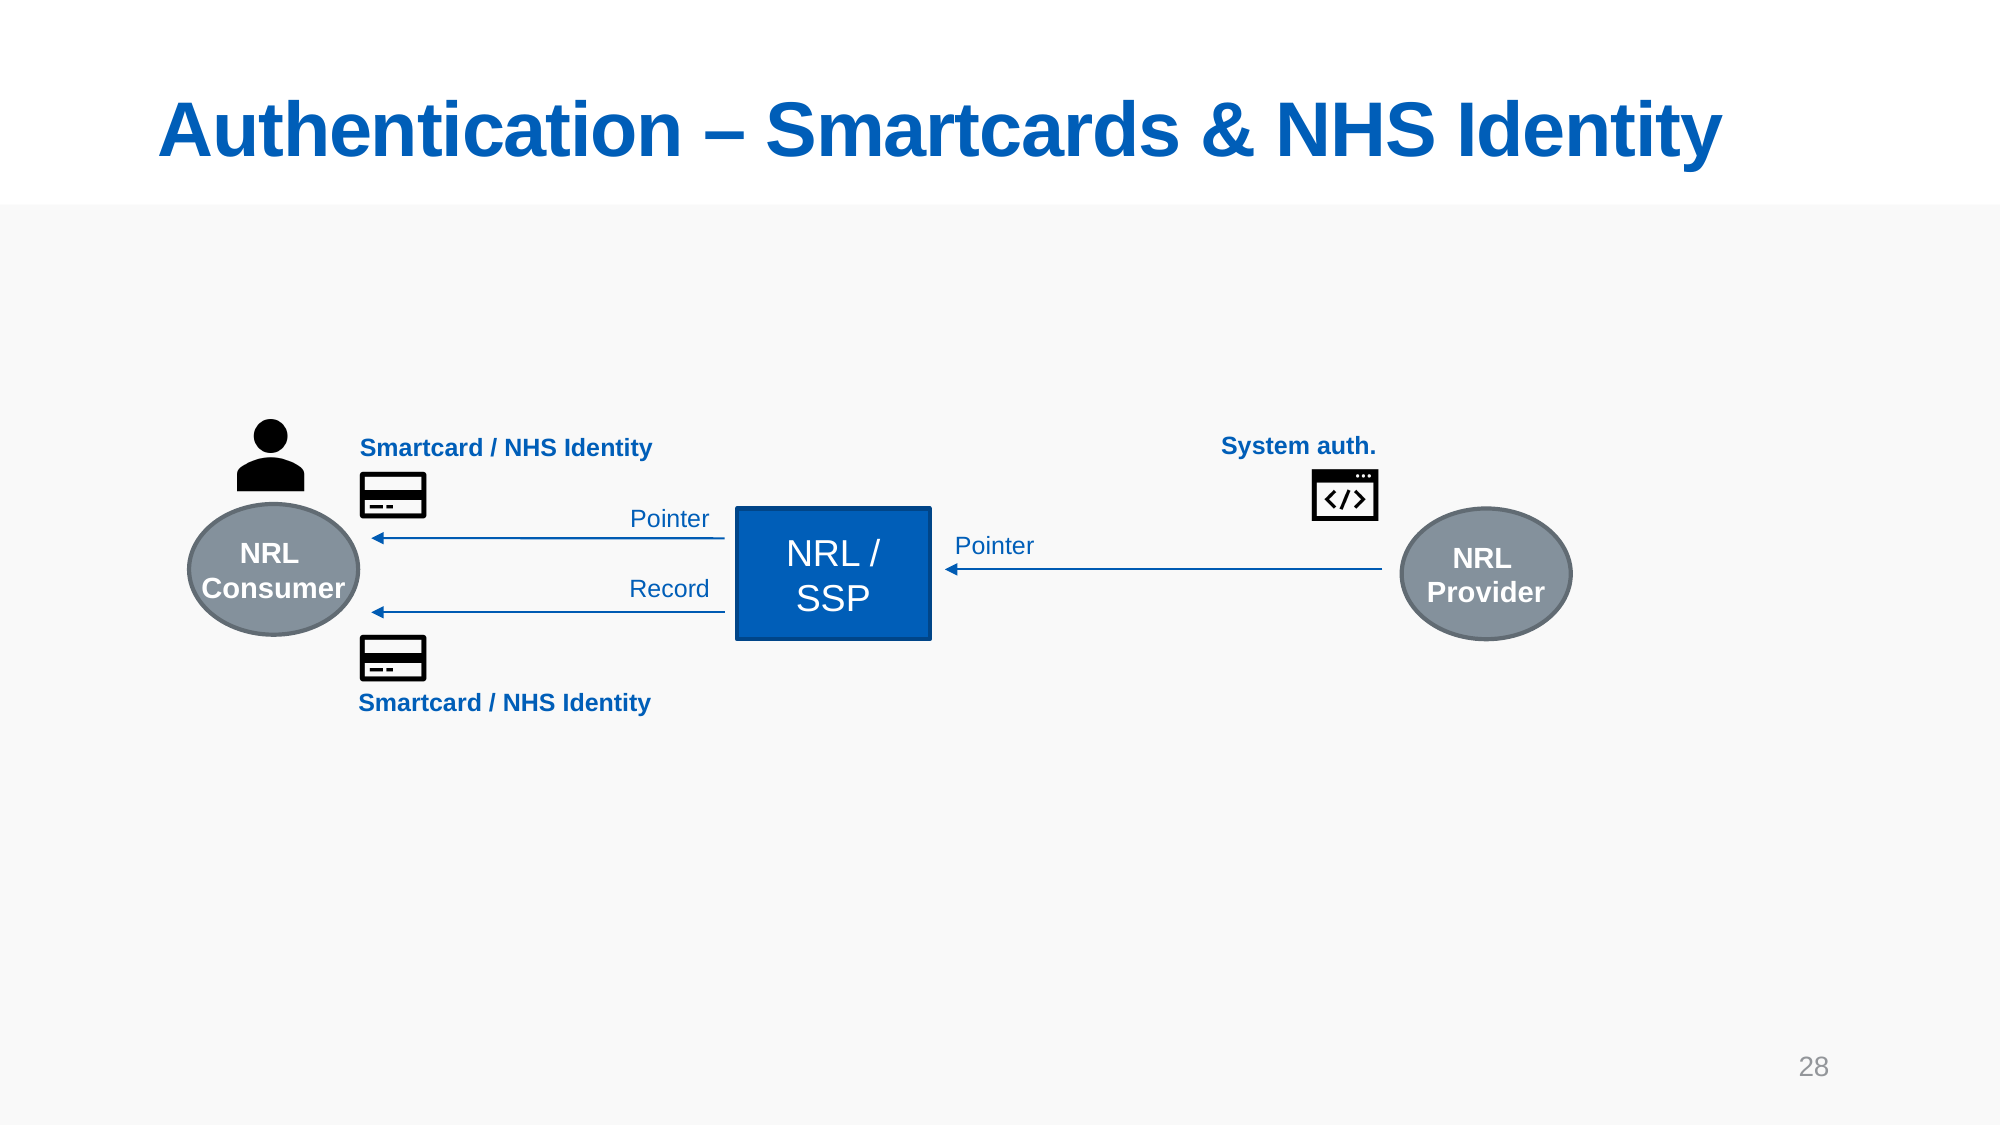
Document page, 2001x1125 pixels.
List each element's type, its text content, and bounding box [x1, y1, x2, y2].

title Authentication – Smartcards & NHS Identity [157, 78, 1827, 195]
text_box Pointer [630, 502, 724, 532]
picture [352, 455, 433, 536]
text_box NRL Consumer [186, 512, 361, 637]
text_box System auth. [1221, 429, 1385, 461]
picture [219, 404, 322, 506]
text_box Smartcard / NHS Identity [358, 686, 656, 718]
text_box Pointer [940, 521, 1051, 567]
picture [352, 618, 433, 699]
text_box NRL / SSP [735, 506, 932, 641]
text_box NRL Provider [1399, 506, 1573, 642]
text_box Smartcard / NHS Identity [359, 431, 658, 464]
slide_number 28 [1377, 1035, 1845, 1095]
text_box Record [629, 572, 724, 603]
picture [1305, 455, 1386, 536]
